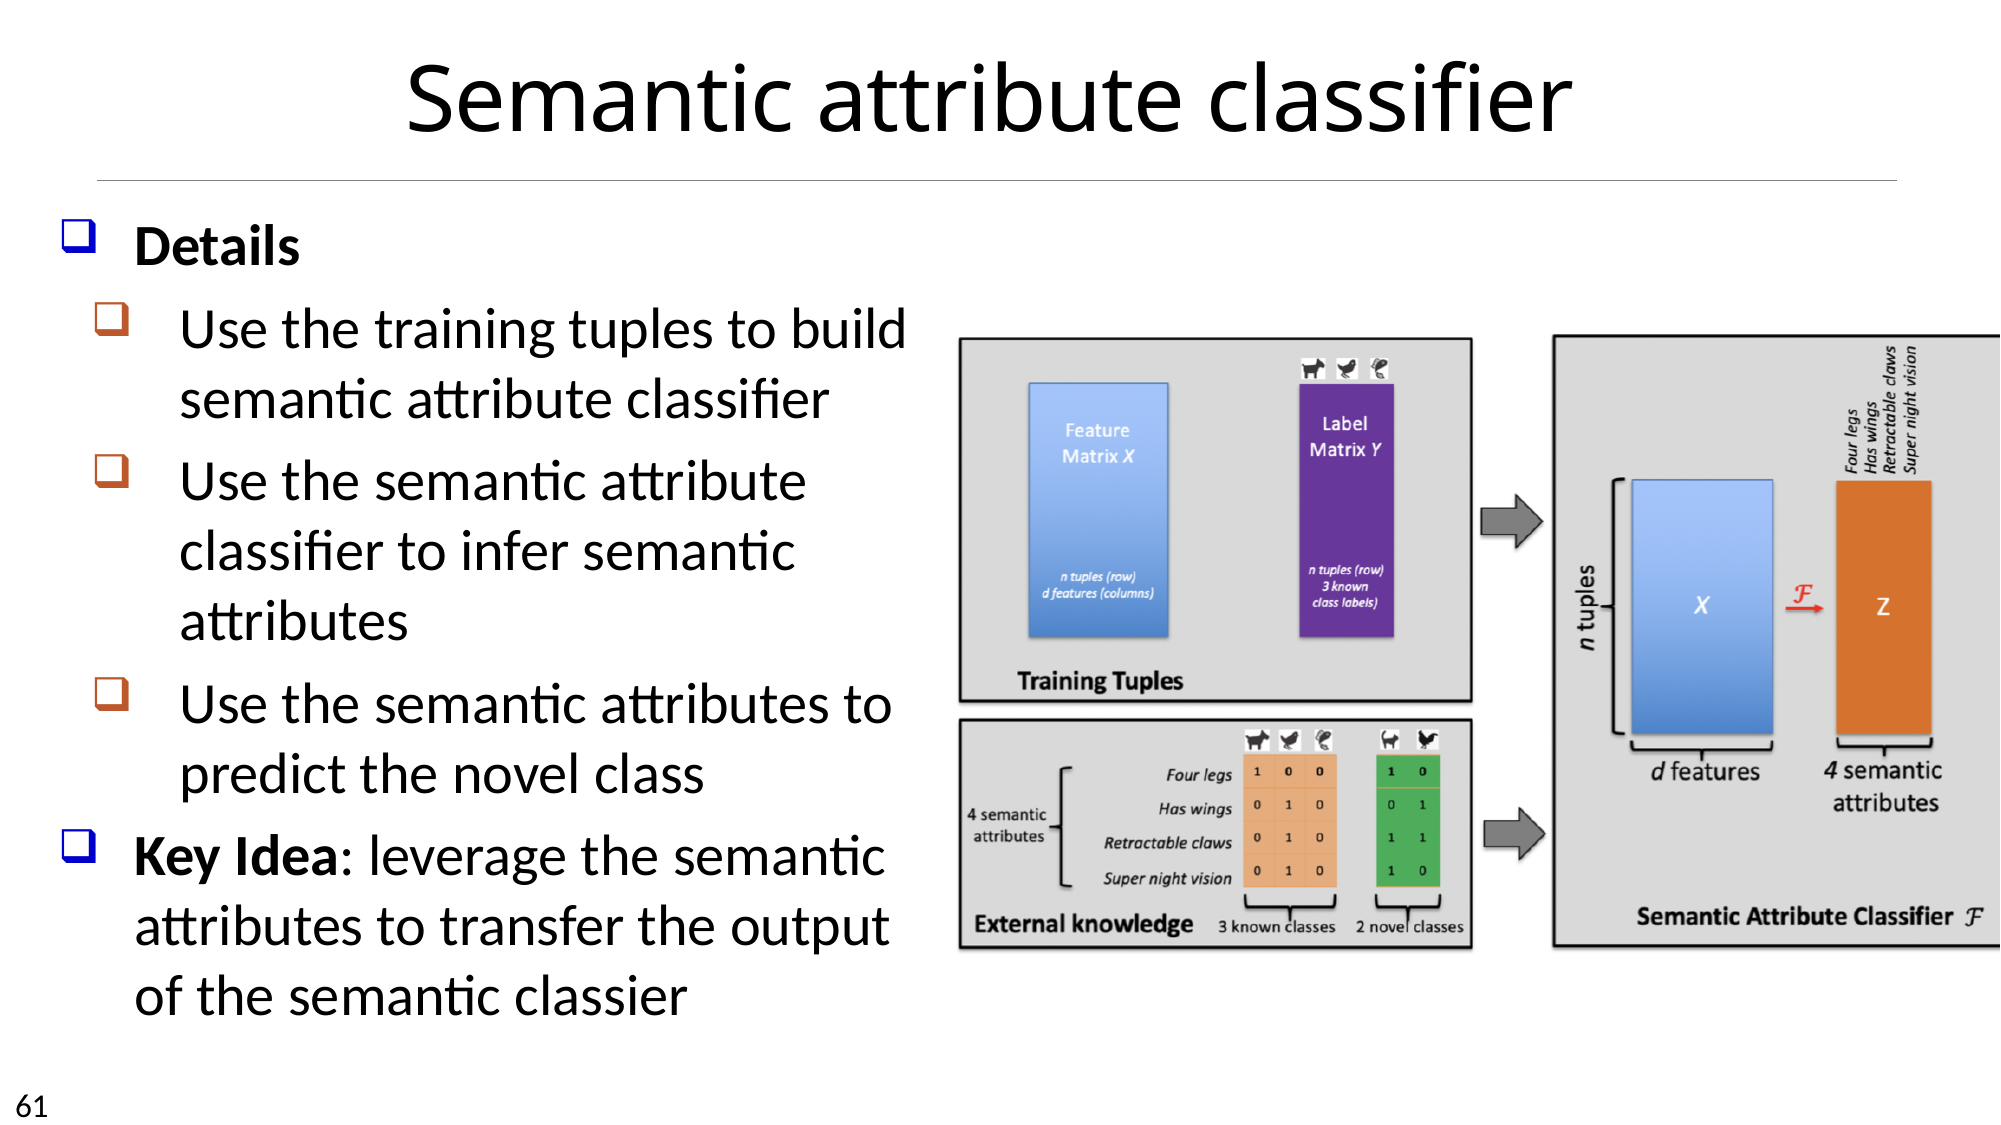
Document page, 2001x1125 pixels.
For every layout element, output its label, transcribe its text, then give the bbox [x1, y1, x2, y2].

list Details Use the training tuples to build semantic attribute classifier Use the semantic attribute classifier to infer semantic attributes Use the semantic attributes to predict the novel class Key Idea: leverage the semantic attributes to transfer the output of the semantic classier [43, 200, 953, 1084]
title Semantic attribute classifier [57, 36, 1923, 158]
picture [952, 326, 2000, 958]
